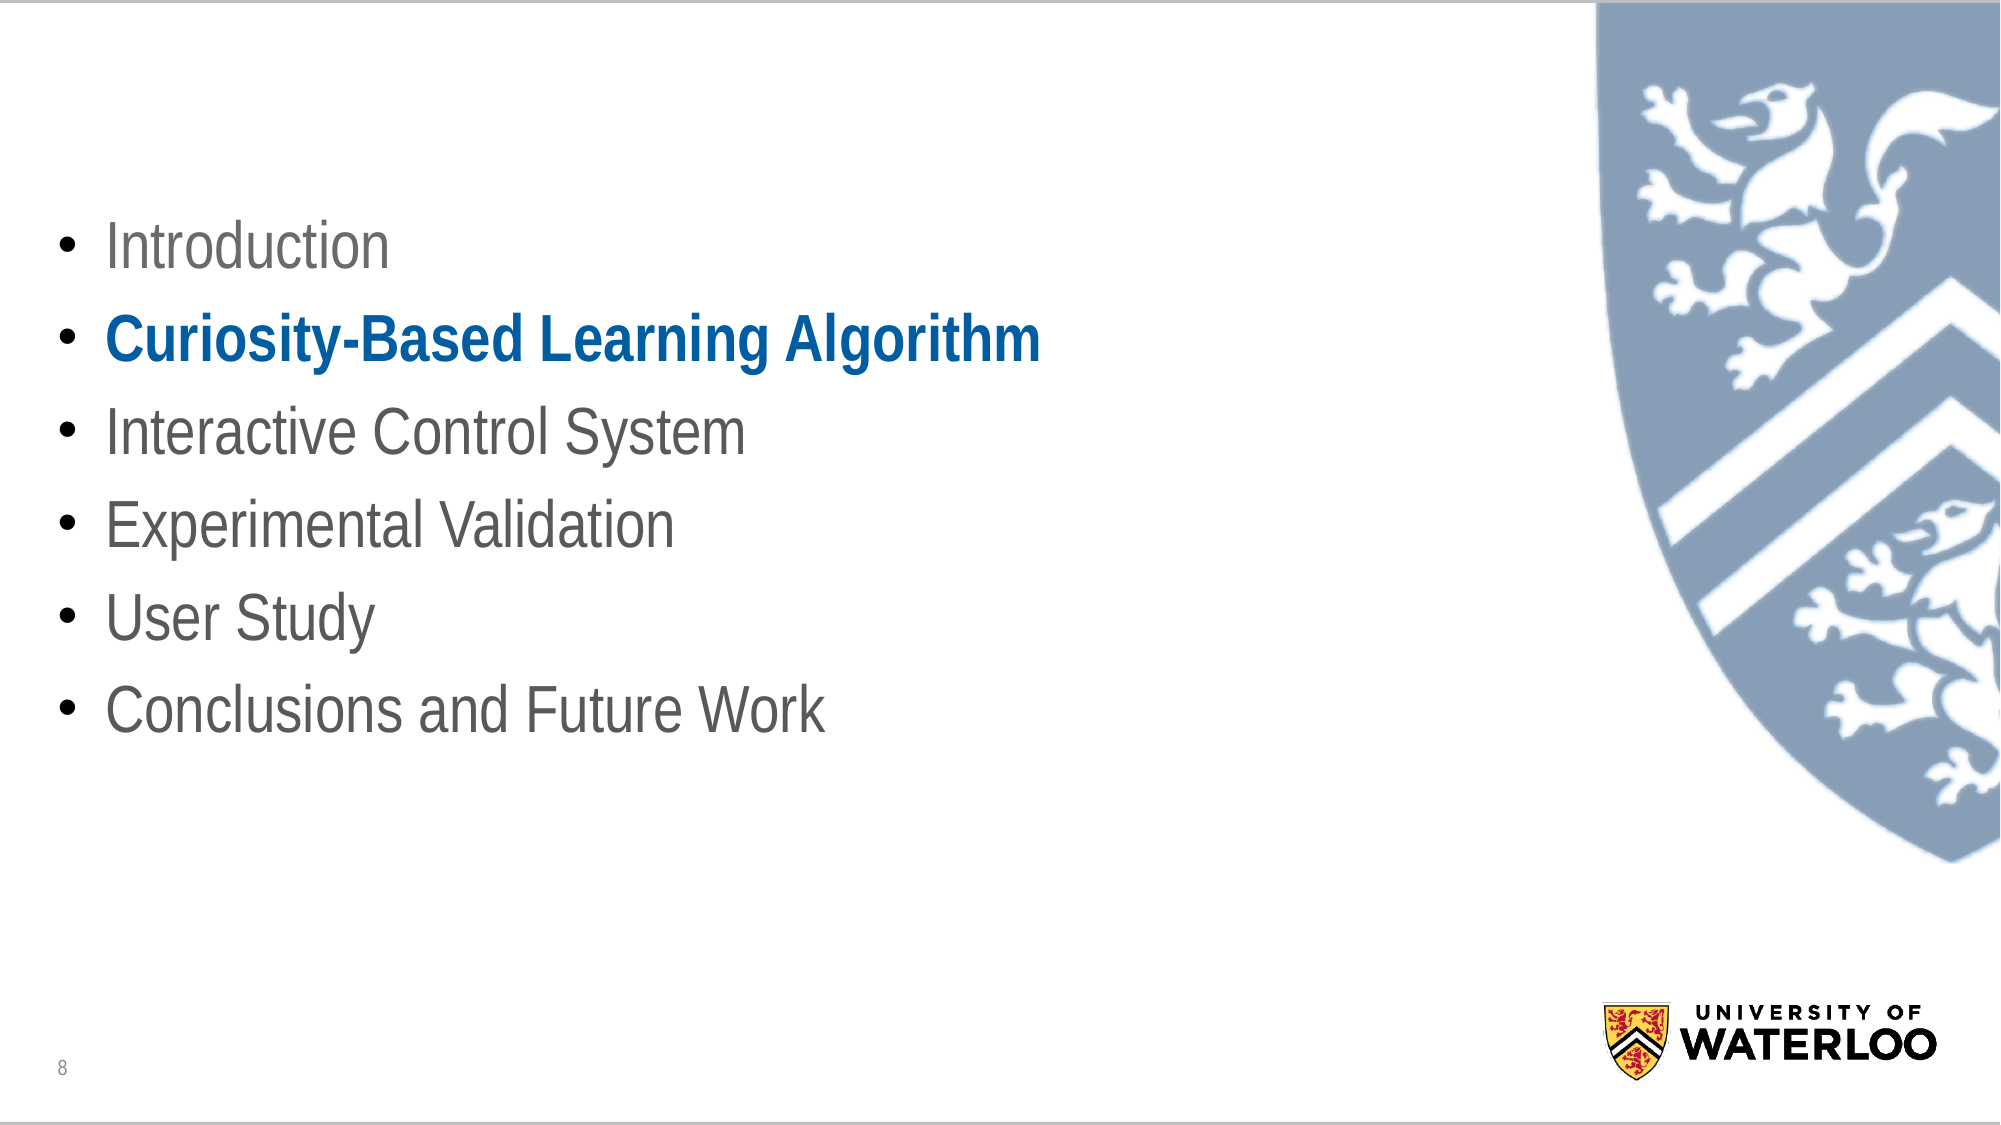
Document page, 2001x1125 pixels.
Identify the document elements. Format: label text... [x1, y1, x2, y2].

picture [1567, 962, 1973, 1110]
slide_number 8 [42, 1046, 134, 1088]
list Introduction Curiosity-Based Learning Algorithm Interactive Control System Experimental Validation User Study Conclusions and Future Work [42, 204, 1580, 1037]
